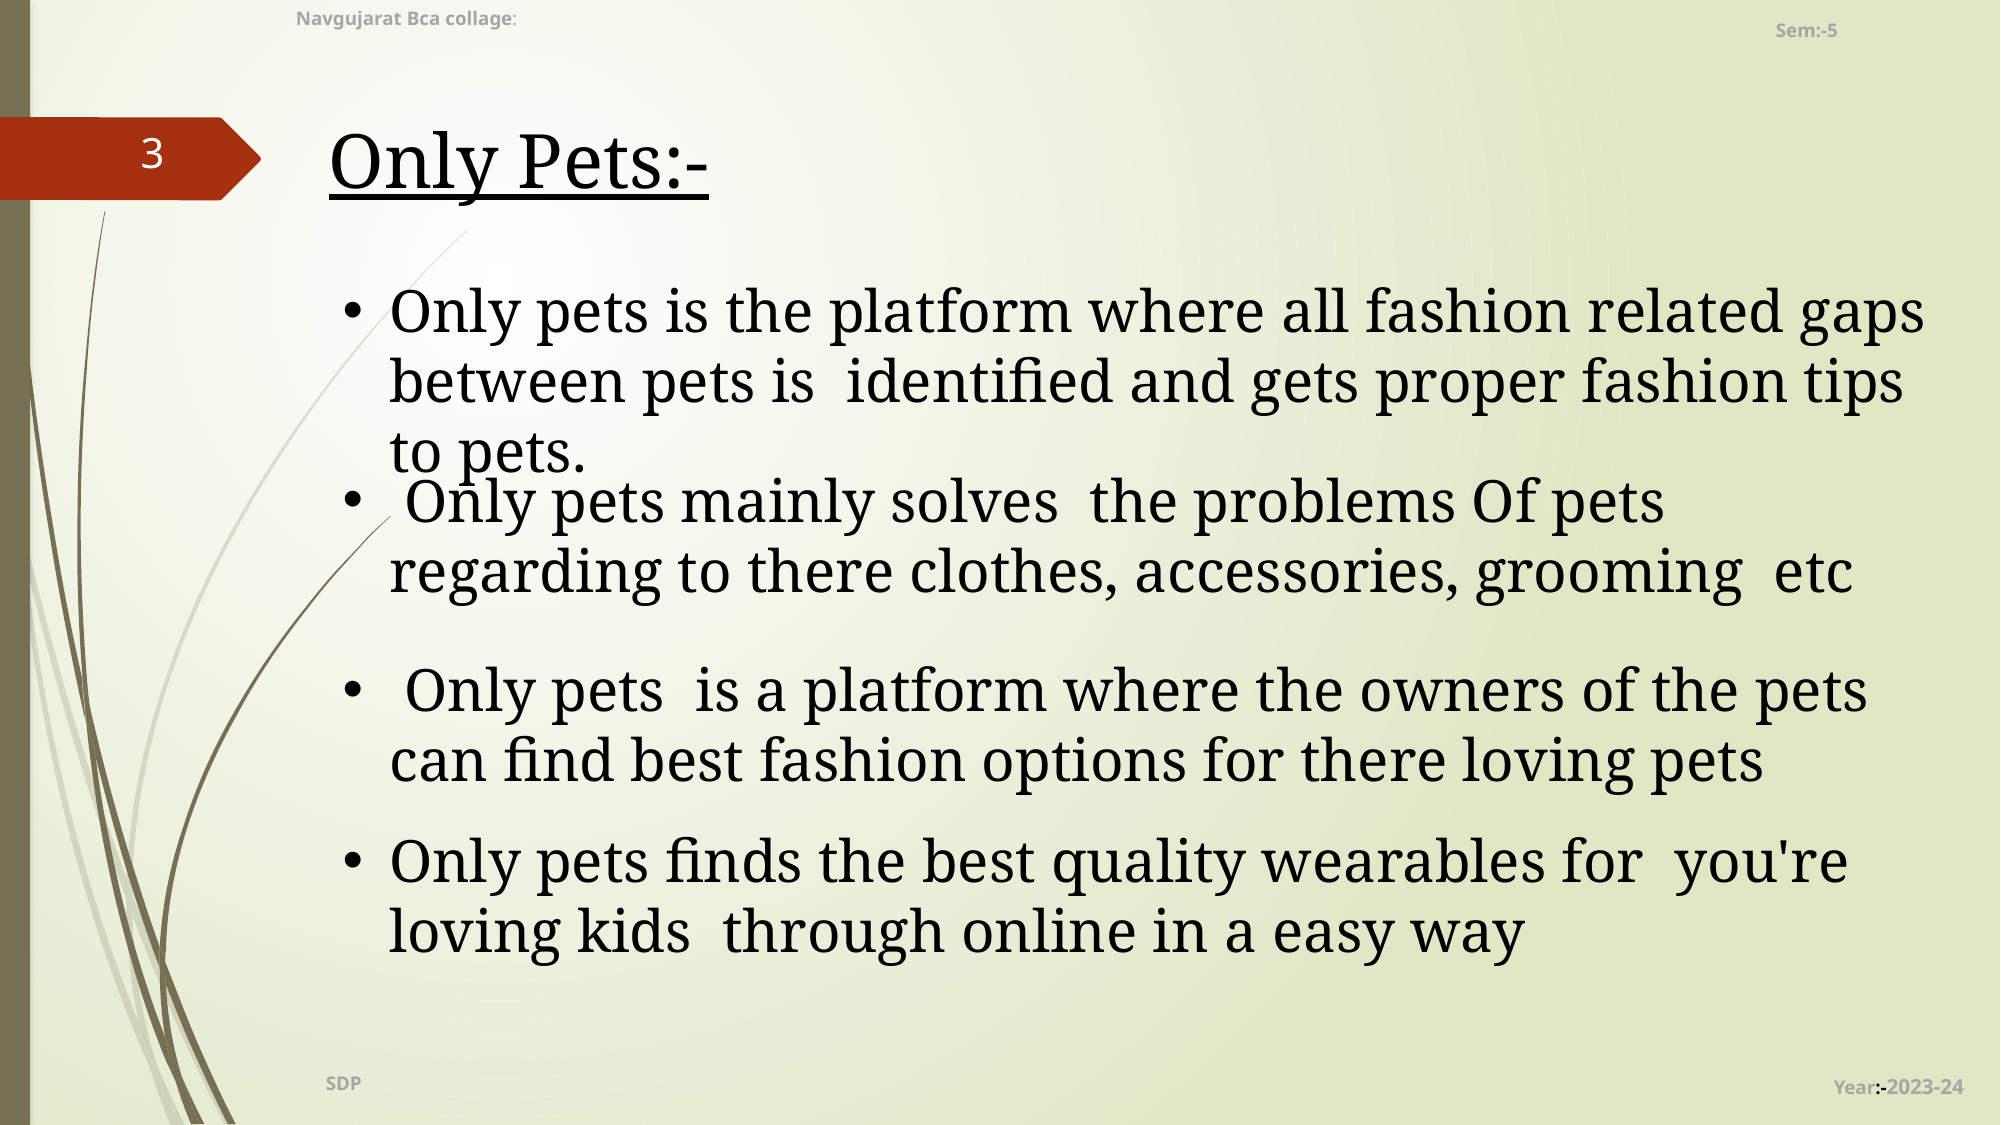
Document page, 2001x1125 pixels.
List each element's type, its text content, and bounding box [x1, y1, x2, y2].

text_box Year:-2023-24 [1818, 1056, 1984, 1117]
text_box 3 [125, 119, 226, 185]
text_box Only pets finds the best quality wearables for you're loving kids through online in a easy way [327, 816, 1951, 972]
text_box Only pets is the platform where all fashion related gaps between pets is identified and gets proper fashion tips to pets. [327, 266, 1984, 492]
text_box Only pets mainly solves the problems Of pets regarding to there clothes, accessories, grooming etc [327, 456, 1965, 612]
text_box Only Pets:- [18, 106, 1019, 212]
text_box Only pets is a platform where the owners of the pets can find best fashion options for there loving pets [327, 646, 1951, 801]
text_box SDP [310, 1064, 1561, 1125]
text_box Sem:-5 [1760, 0, 1926, 60]
text_box Navgujarat Bca collage: [280, 0, 581, 49]
